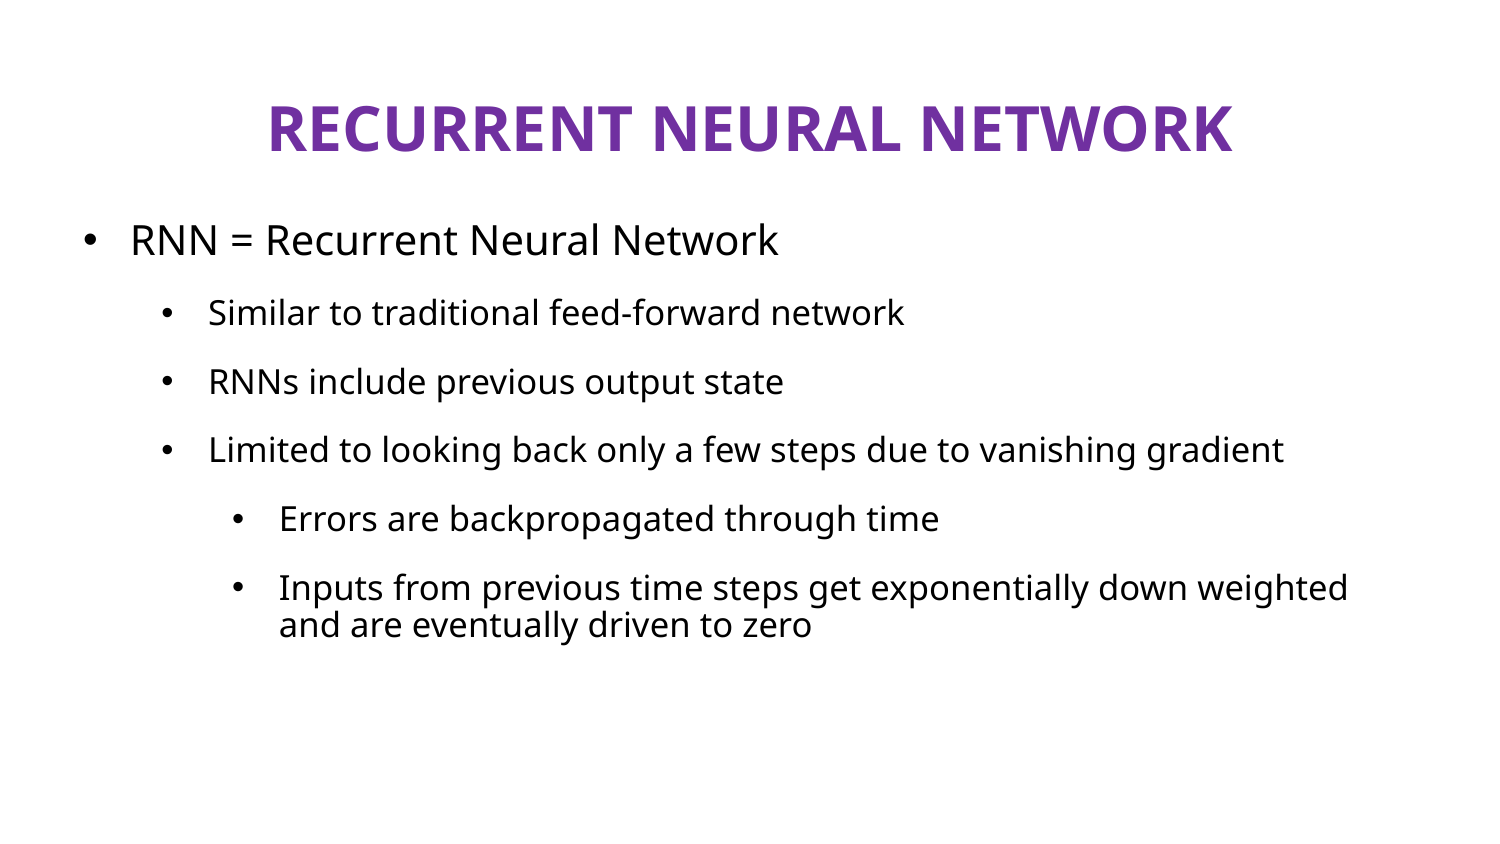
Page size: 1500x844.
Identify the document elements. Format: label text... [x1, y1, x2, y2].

title RECURRENT NEURAL NETWORK [68, 90, 1432, 172]
list RNN = Recurrent Neural Network Similar to traditional feed-forward network RNNs include previous output state Limited to looking back only a few steps due to vanishing gradient Errors are backpropagated through time Inputs from previous time steps get exponentially down weighted and are eventually driven to zero [70, 213, 1431, 796]
